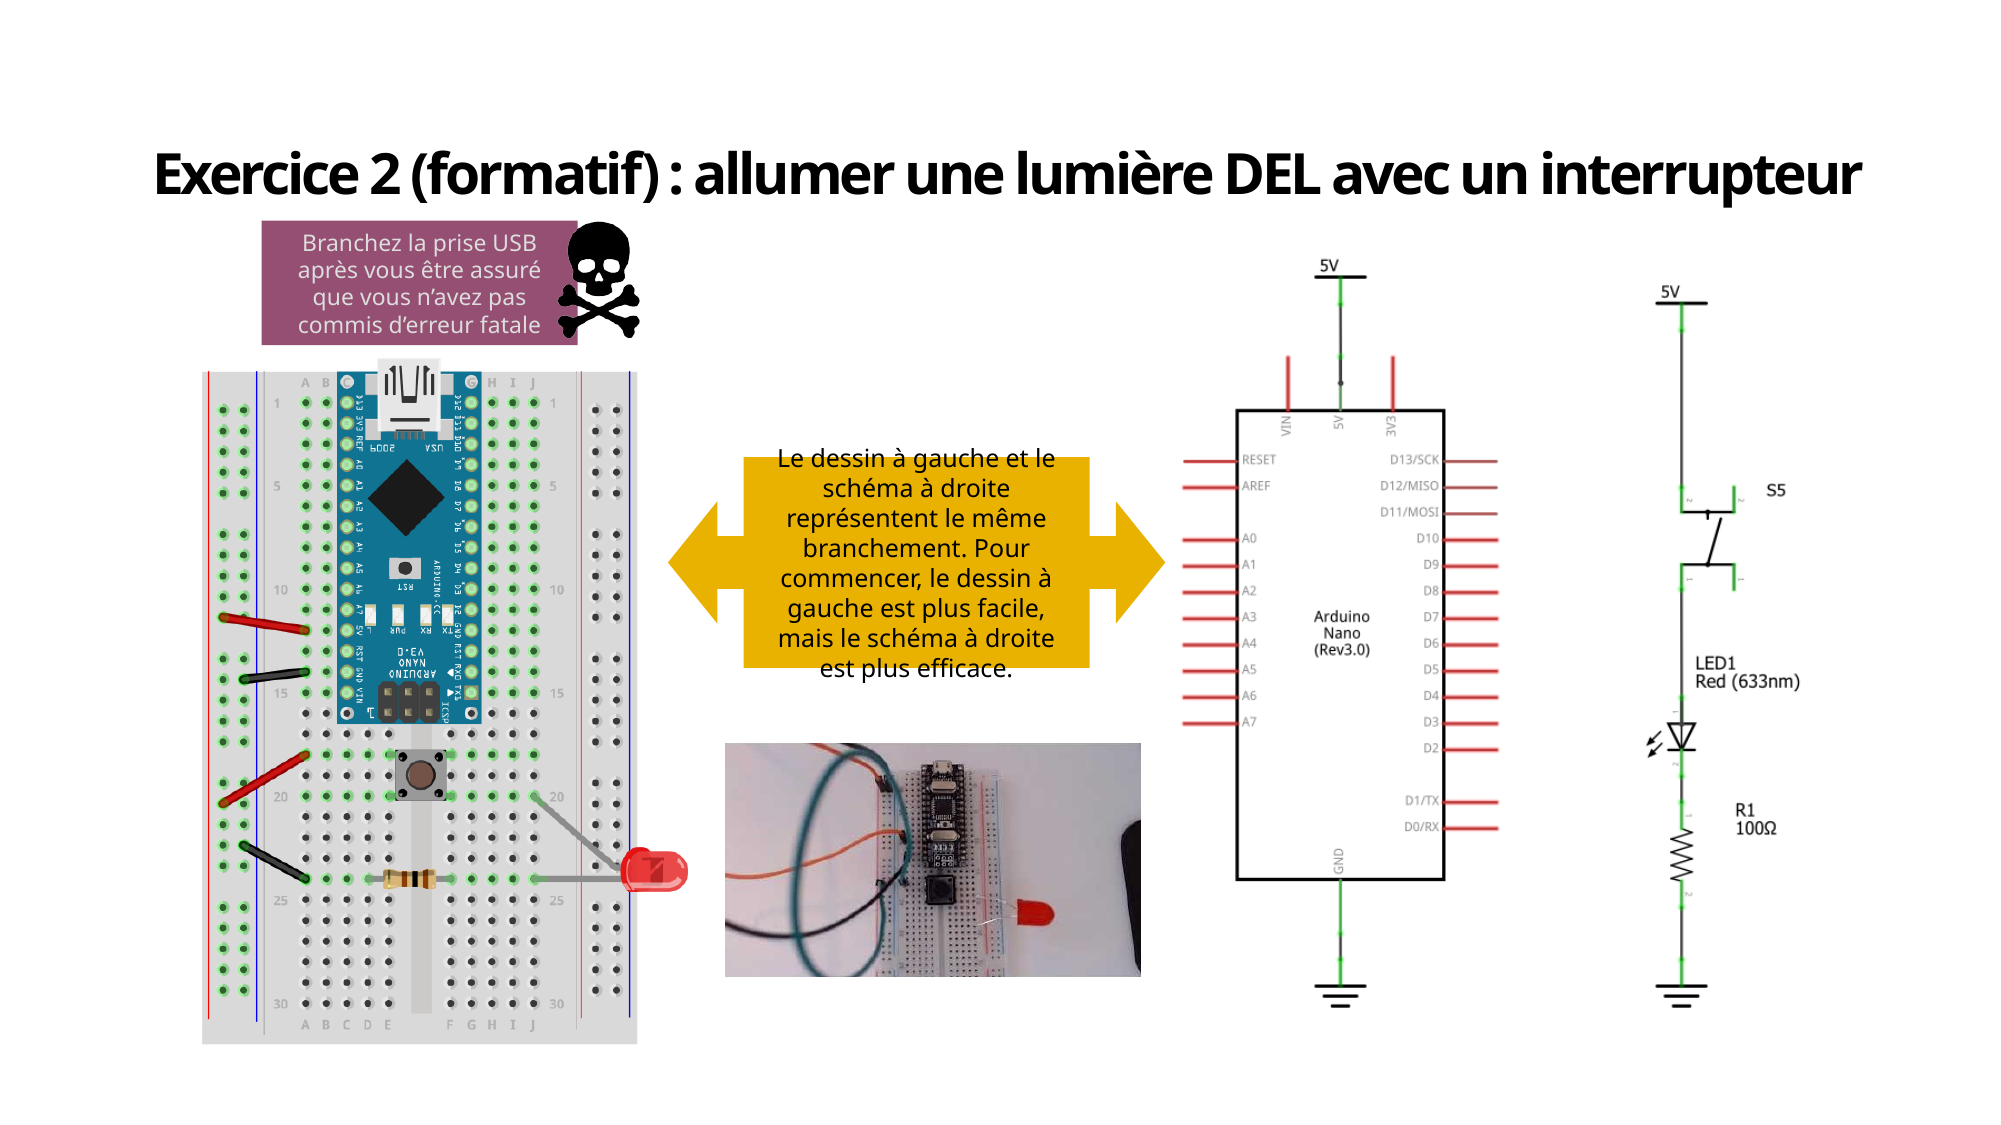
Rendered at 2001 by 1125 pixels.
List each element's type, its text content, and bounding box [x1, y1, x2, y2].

picture [553, 214, 647, 343]
title Exercice 2 (formatif) : allumer une lumière DEL avec un interrupteur [137, 86, 1899, 215]
picture [1162, 241, 1838, 1039]
picture [182, 346, 704, 1053]
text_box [724, 742, 1142, 978]
text_box Le dessin à gauche et le schéma à droite représentent le même branchement. Pour commencer, le dessin à gauche est plus facile, mais le schéma à droite est plus efficace. [704, 456, 1162, 669]
text_box Branchez la prise USB après vous être assuré que vous n’avez pas commis d’erreur fatale [261, 220, 579, 346]
